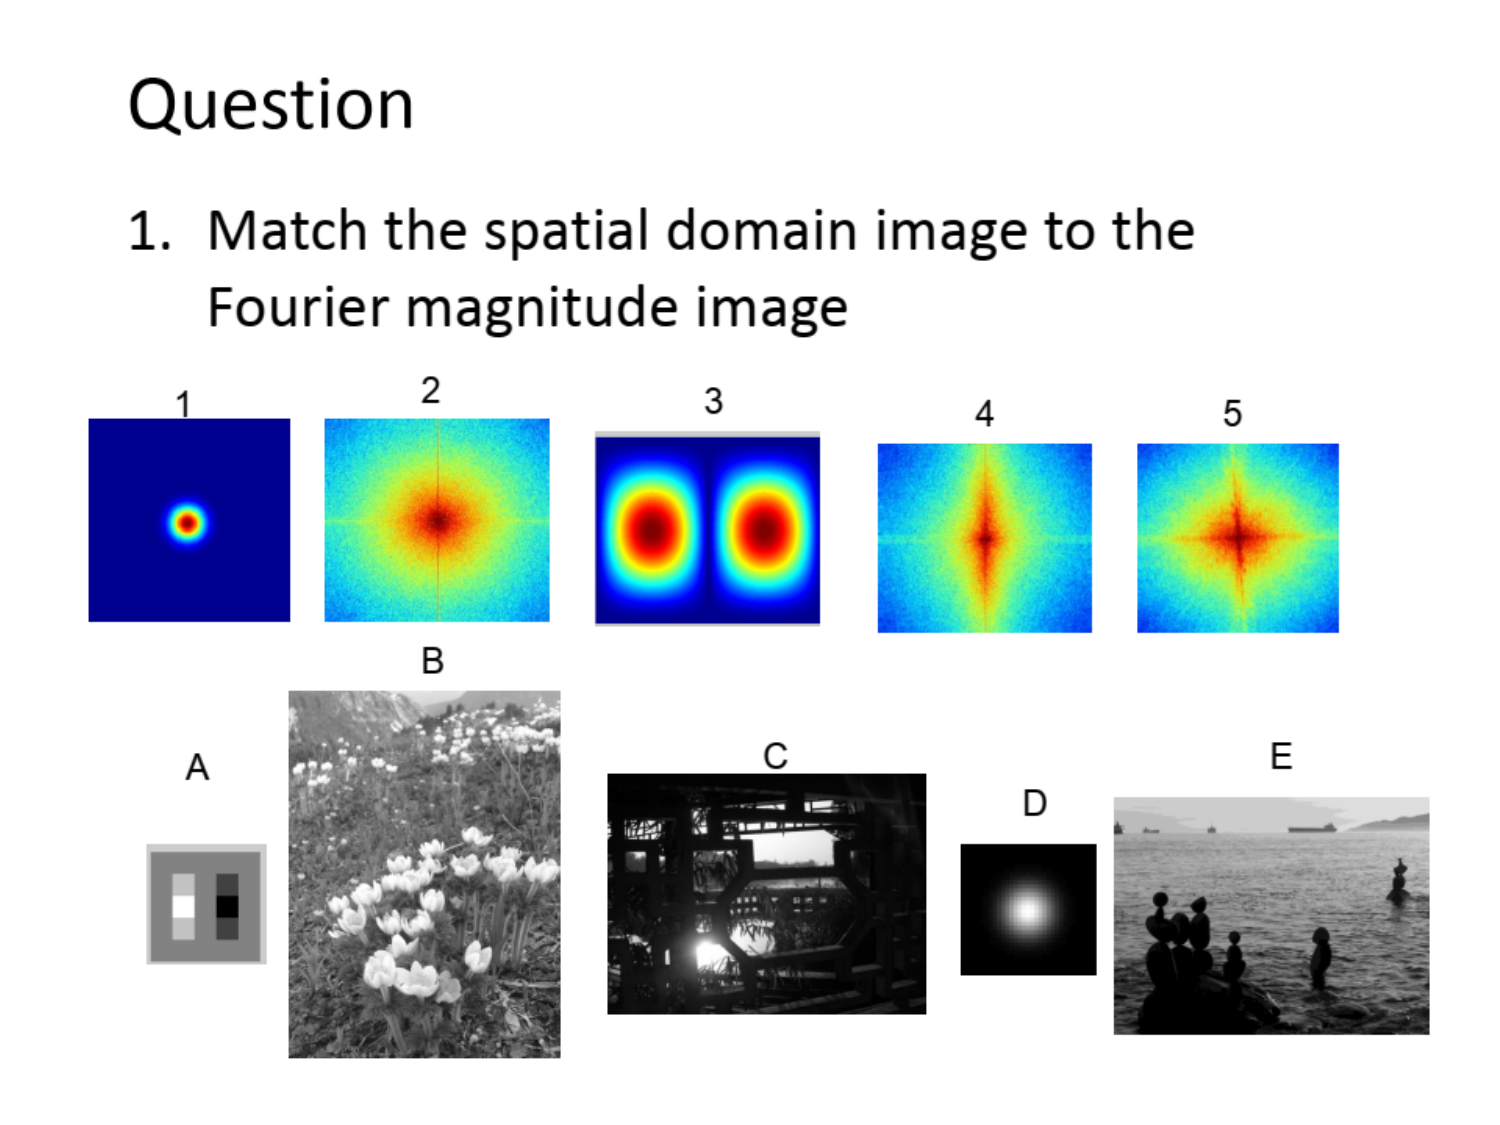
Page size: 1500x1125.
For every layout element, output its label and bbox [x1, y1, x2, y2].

picture [41, 31, 1458, 1094]
